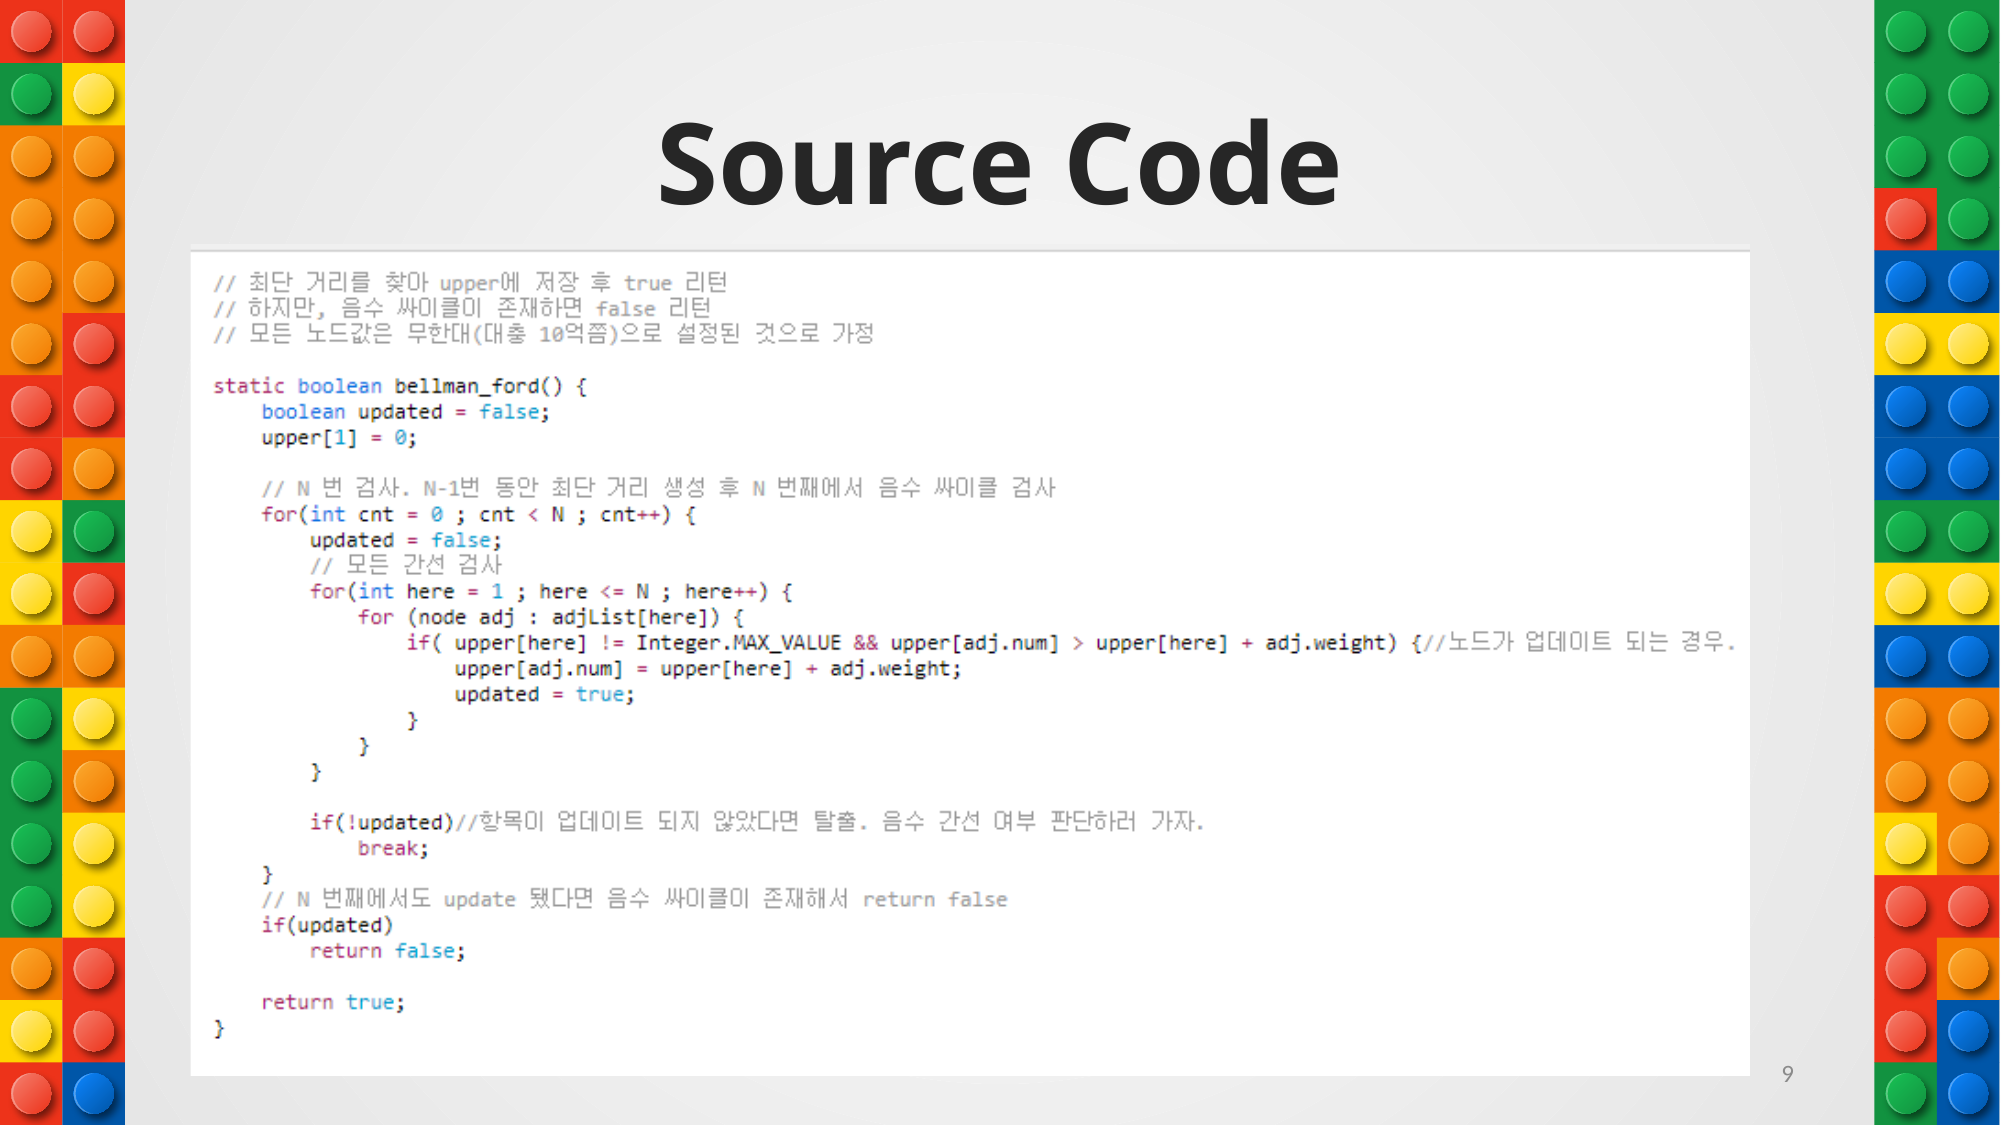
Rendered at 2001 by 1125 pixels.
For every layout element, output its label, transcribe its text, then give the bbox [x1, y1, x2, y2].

picture [190, 244, 1750, 1076]
slide_number 9 [1359, 1042, 1810, 1103]
title Source Code [190, 59, 1810, 278]
